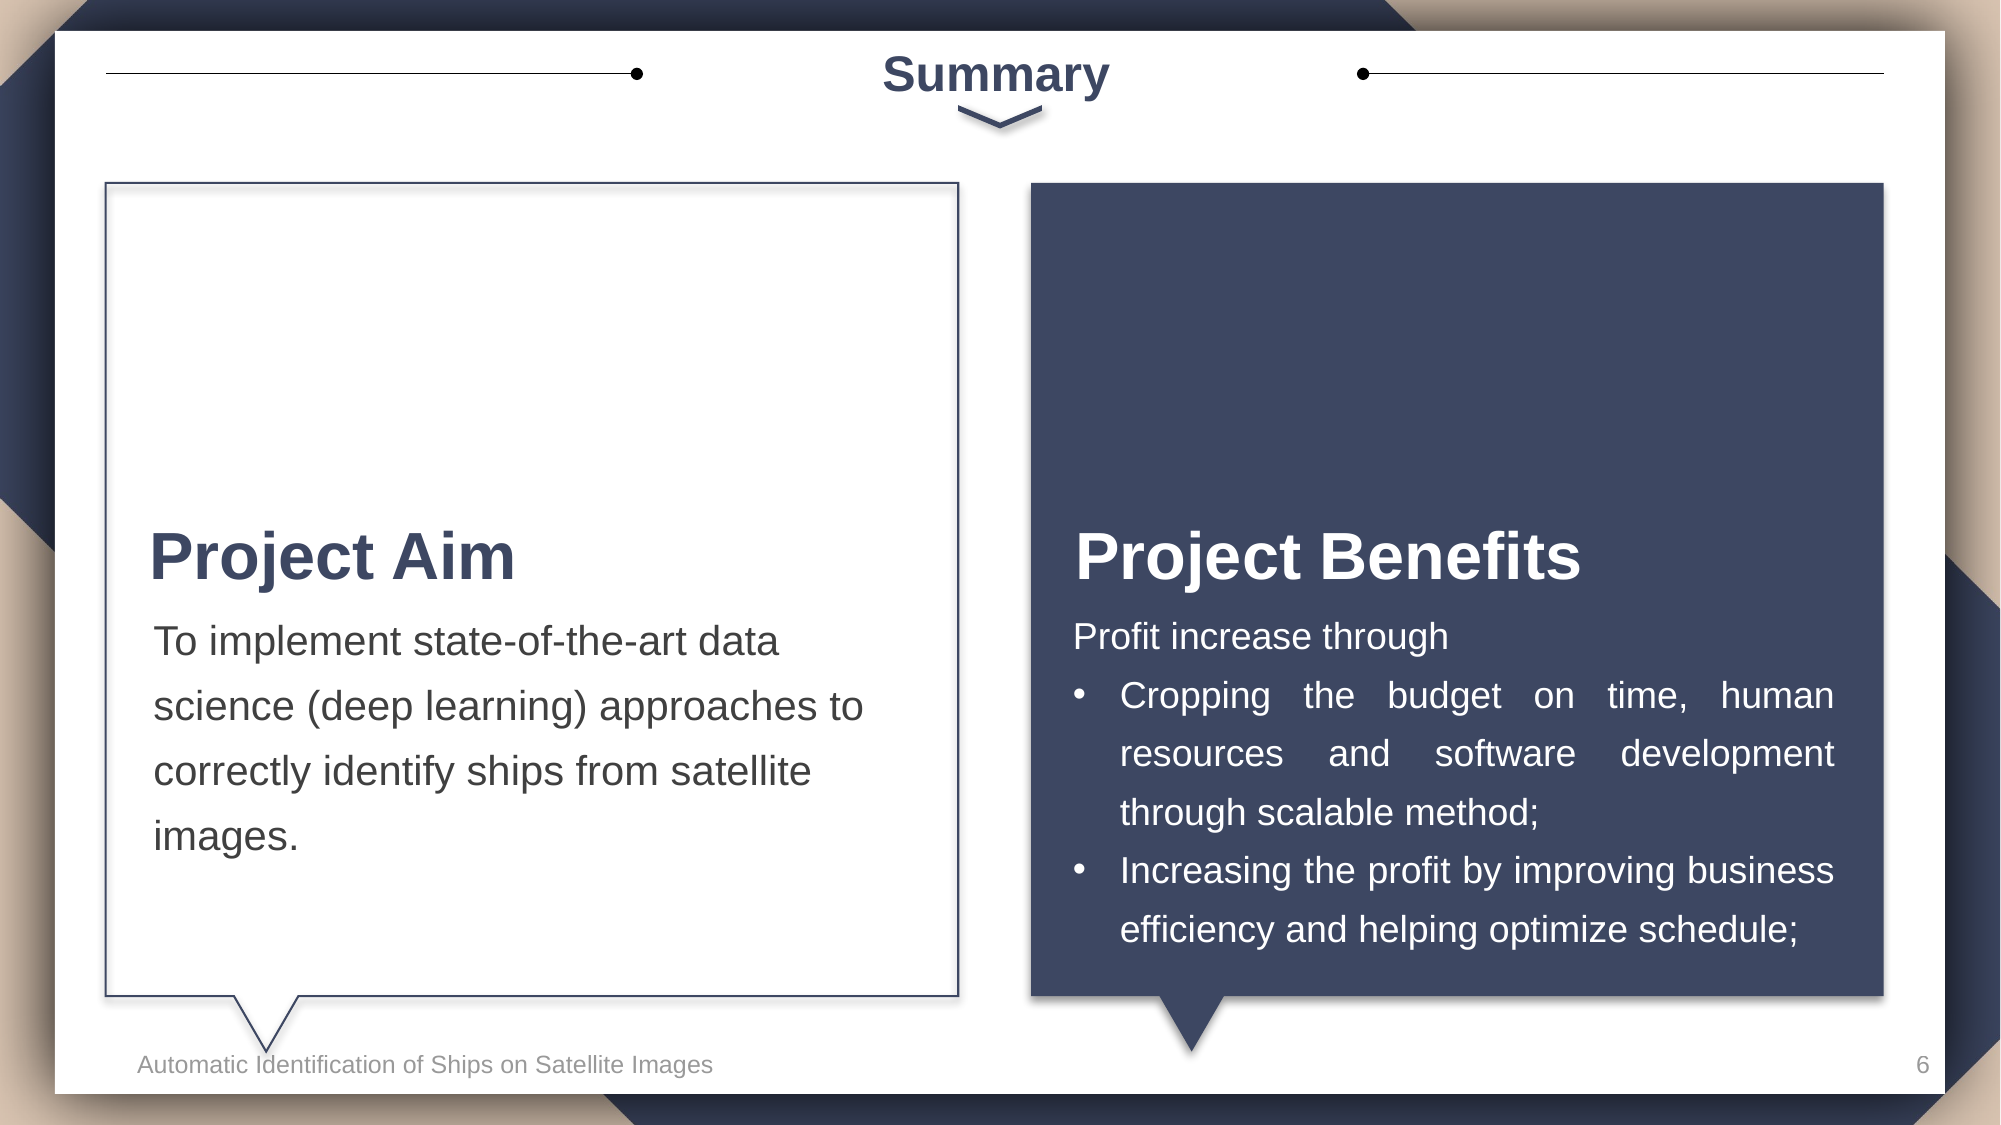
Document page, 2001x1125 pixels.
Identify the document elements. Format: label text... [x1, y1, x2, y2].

text_box Summary [632, 41, 1360, 107]
text_box [1030, 181, 1885, 1054]
footer Automatic Identification of Ships on Satellite Images [54, 1033, 730, 1094]
text_box Project Aim [134, 505, 533, 601]
picture [0, 0, 2001, 1125]
text_box [104, 181, 960, 1033]
text_box Project Benefits [1060, 505, 1617, 591]
text_box Profit increase through Cropping the budget on time, human resources and software development through scalable method; Increasing the profit by improving business efficiency and helping optimize schedule; [1058, 591, 1850, 957]
text_box To implement state-of-the-art data science (deep learning) approaches to correctly identify ships from satellite images. [138, 591, 930, 867]
slide_number 6 [1495, 1033, 1945, 1094]
